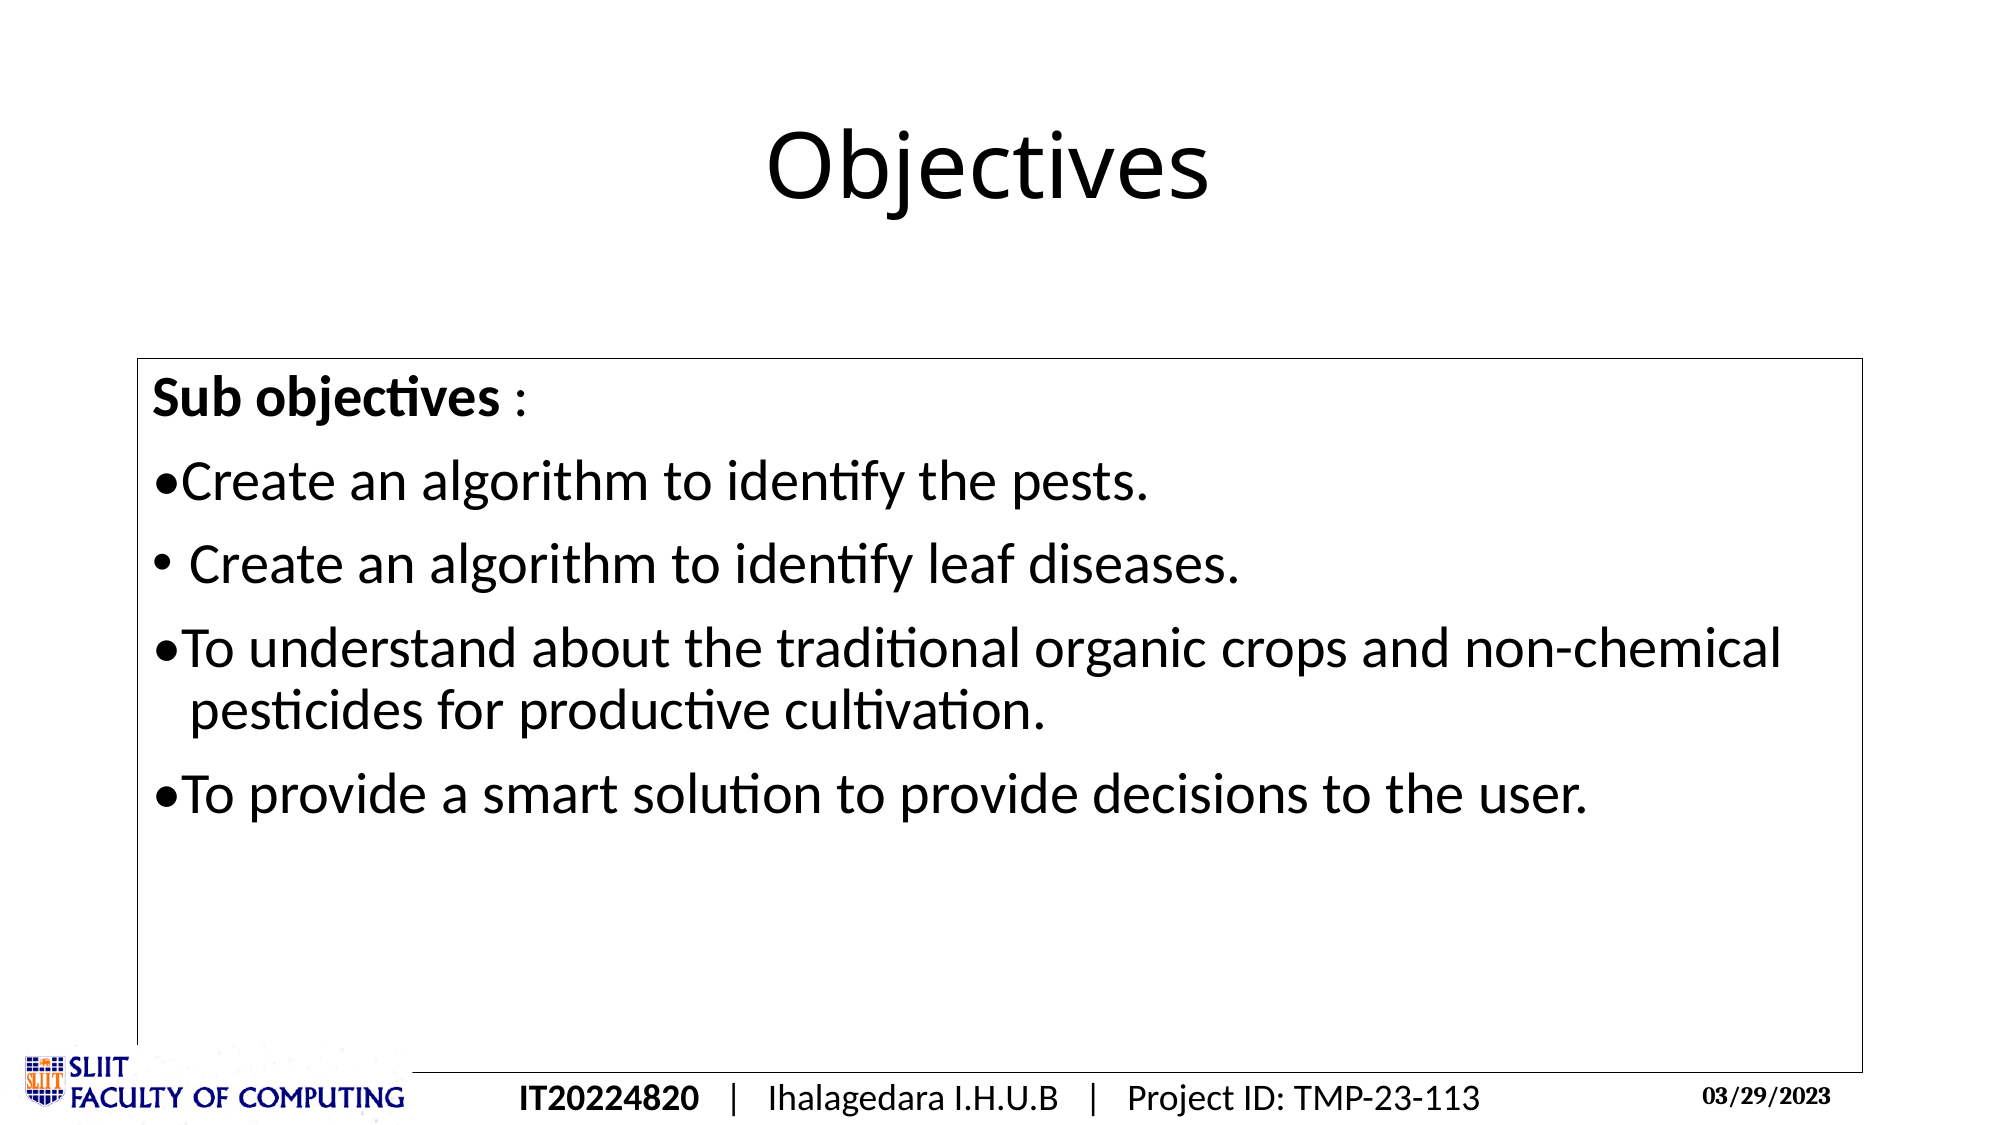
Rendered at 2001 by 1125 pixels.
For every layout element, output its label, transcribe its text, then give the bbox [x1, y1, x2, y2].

title Objectives [137, 59, 1863, 278]
picture [0, 1045, 413, 1125]
text_box IT20224820 | Ihalagedara I.H.U.B | Project ID: TMP-23-113 [440, 1064, 1560, 1125]
list Sub objectives : •Create an algorithm to identify the pests. Create an algorithm to identify leaf diseases. •To understand about the traditional organic crops and non-chemical pesticides for productive cultivation. •To provide a smart solution to provide decisions to the user. [137, 358, 1863, 1073]
text_box 03/29/2023 [1687, 1072, 1863, 1117]
